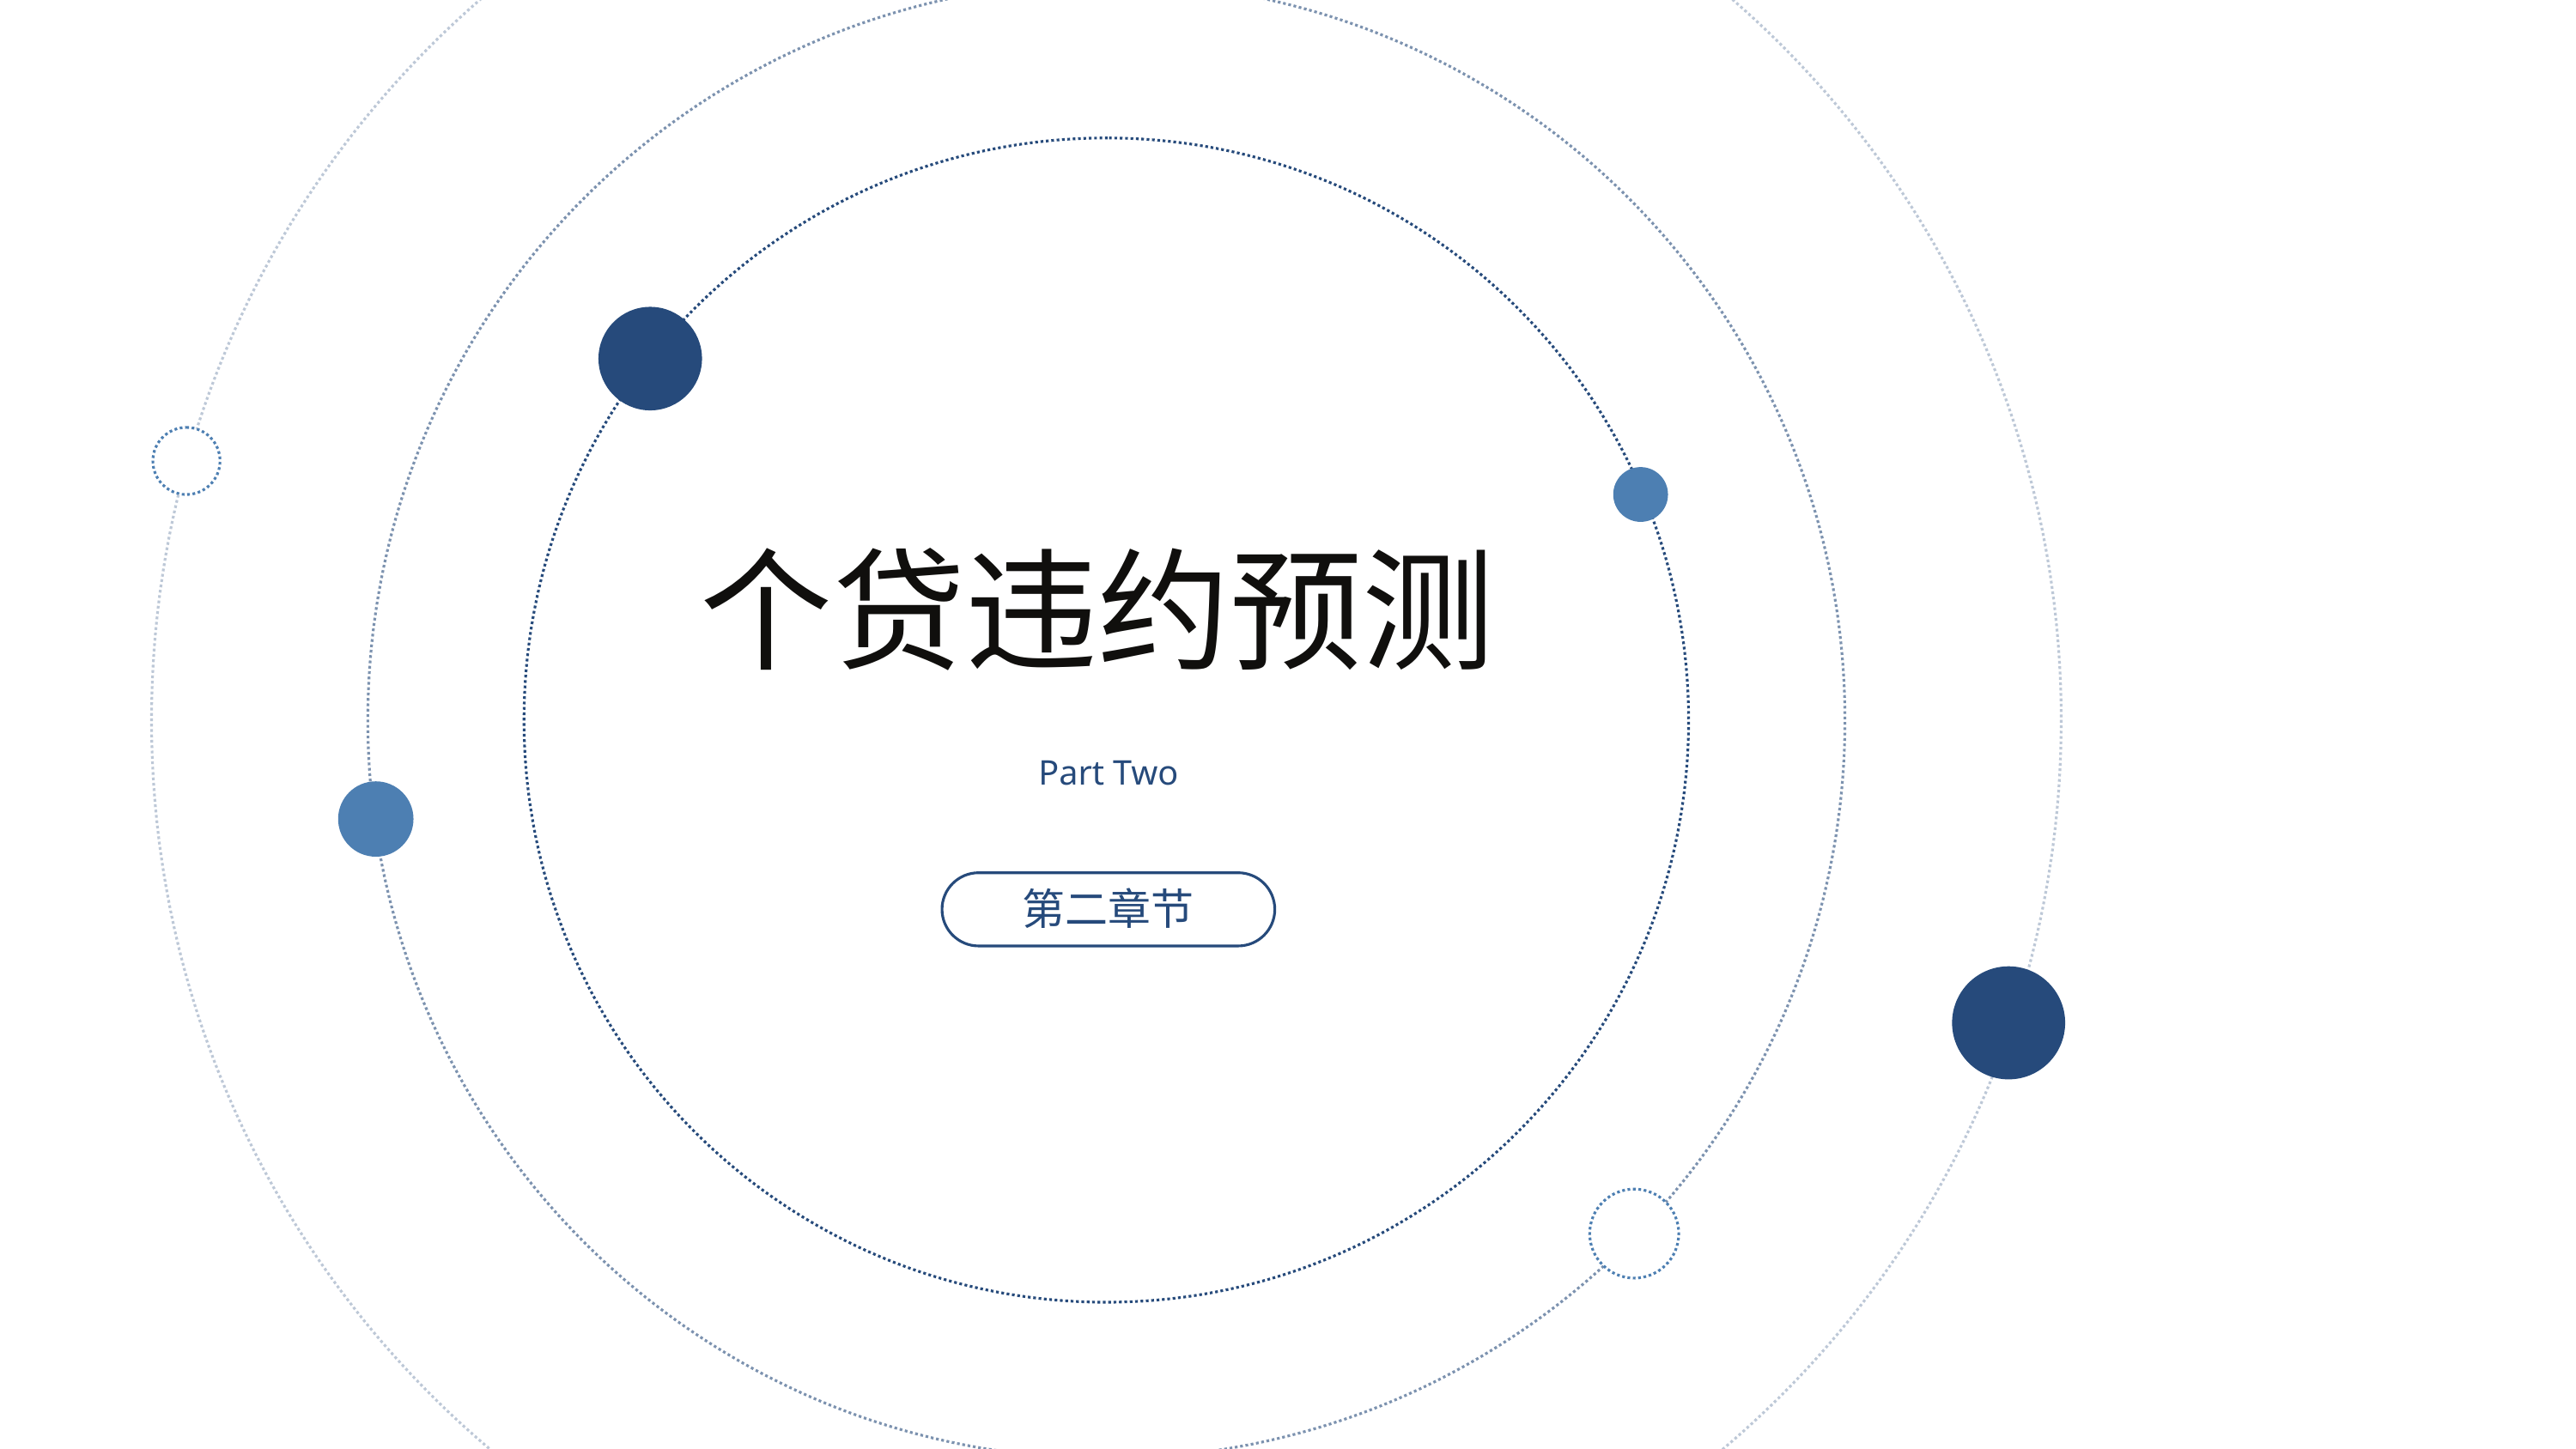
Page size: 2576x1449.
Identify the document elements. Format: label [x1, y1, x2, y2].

text_box [1952, 966, 2066, 1080]
text_box [1613, 466, 1668, 523]
text_box [337, 780, 414, 858]
text_box [524, 137, 1689, 1303]
text_box [152, 427, 221, 495]
text_box [941, 872, 1275, 947]
text_box [1848, 0, 2062, 1449]
text_box [598, 306, 702, 411]
text_box [151, 0, 363, 1449]
text_box [1589, 1188, 1680, 1279]
text_box [368, 0, 1845, 1449]
